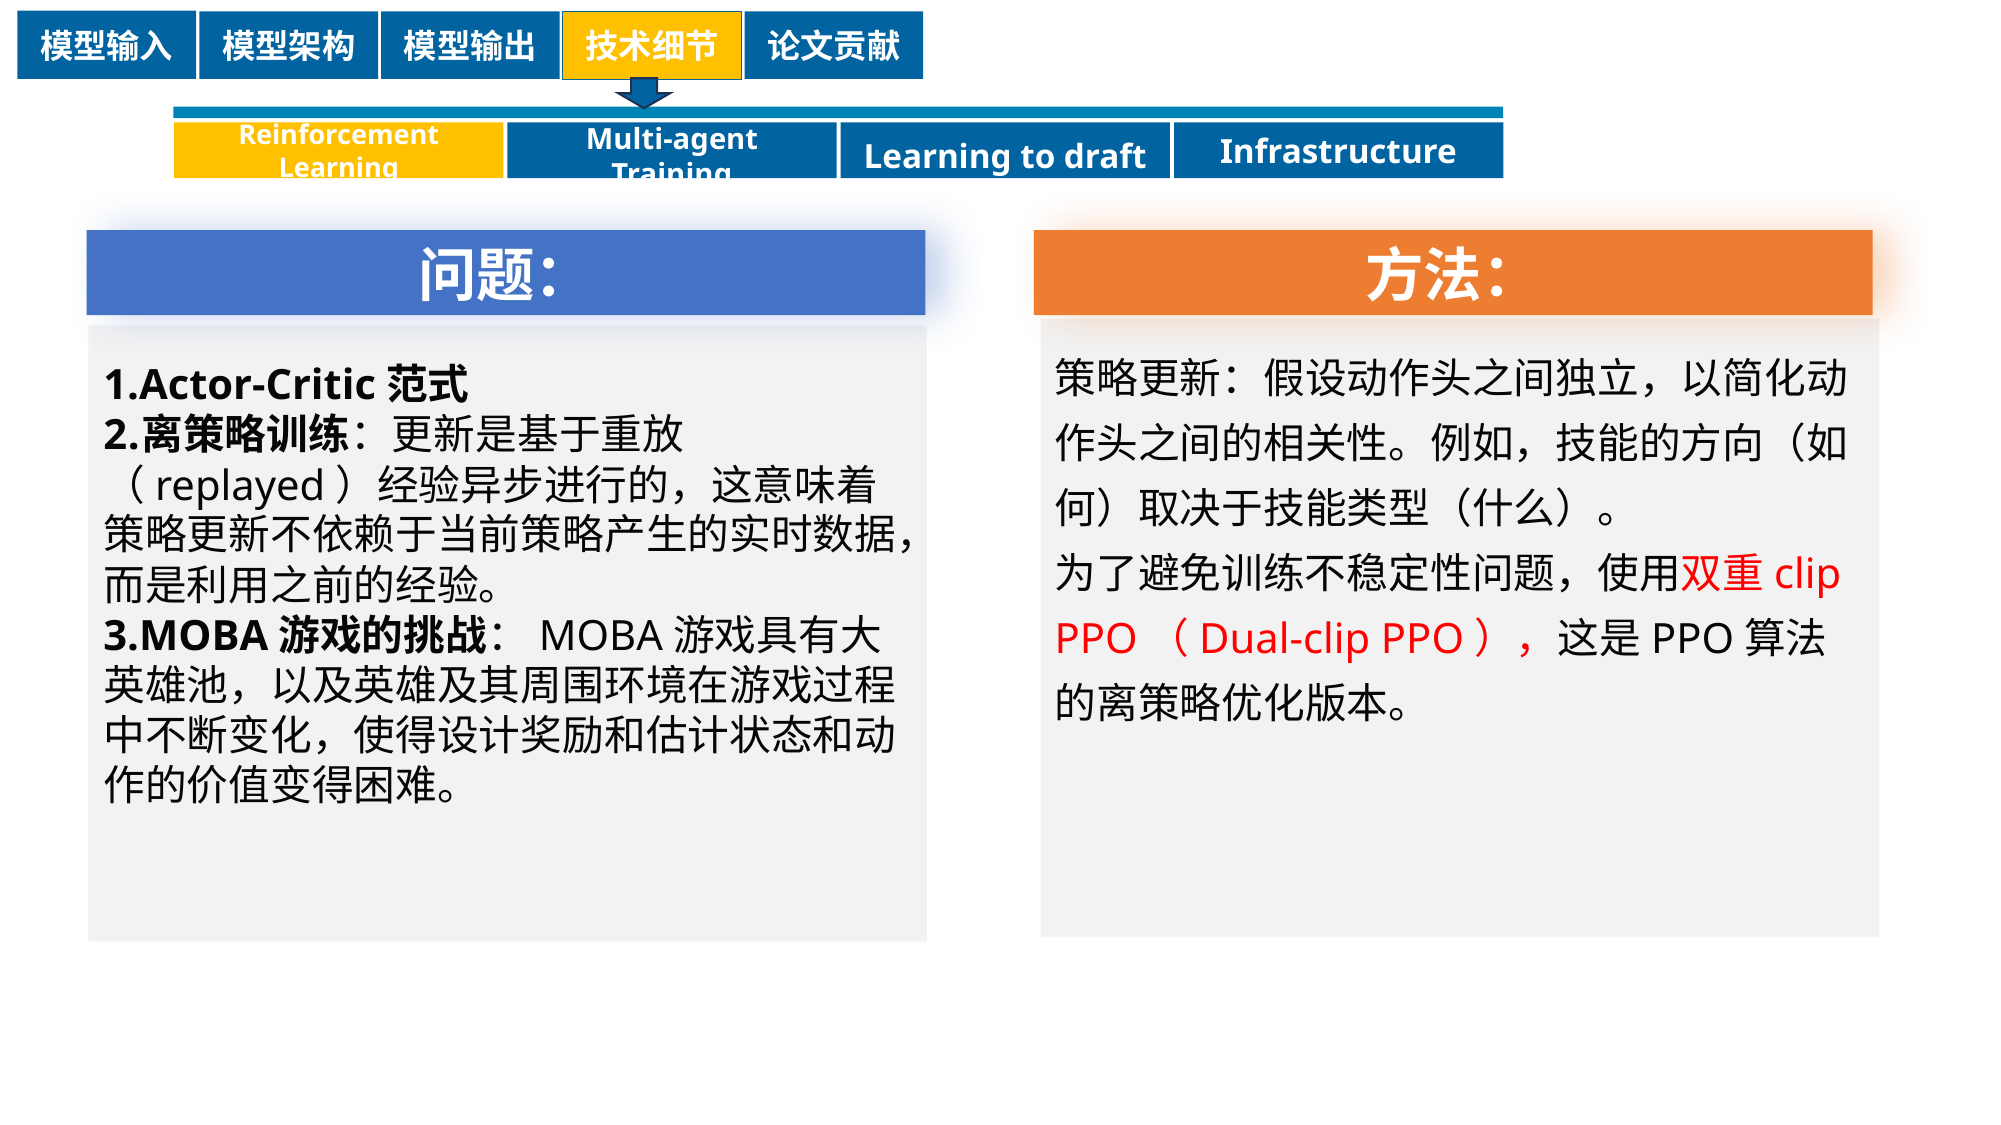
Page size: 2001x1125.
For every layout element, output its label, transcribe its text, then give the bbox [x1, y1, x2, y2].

text_box Learning to draft [840, 121, 1171, 179]
text_box Reinforcement Learning [173, 121, 504, 179]
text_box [17, 10, 924, 79]
text_box [614, 79, 674, 110]
text_box Multi-agent Training [506, 121, 838, 179]
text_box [86, 229, 1880, 942]
text_box Infrastructure [1173, 121, 1504, 179]
text_box [172, 106, 1504, 119]
